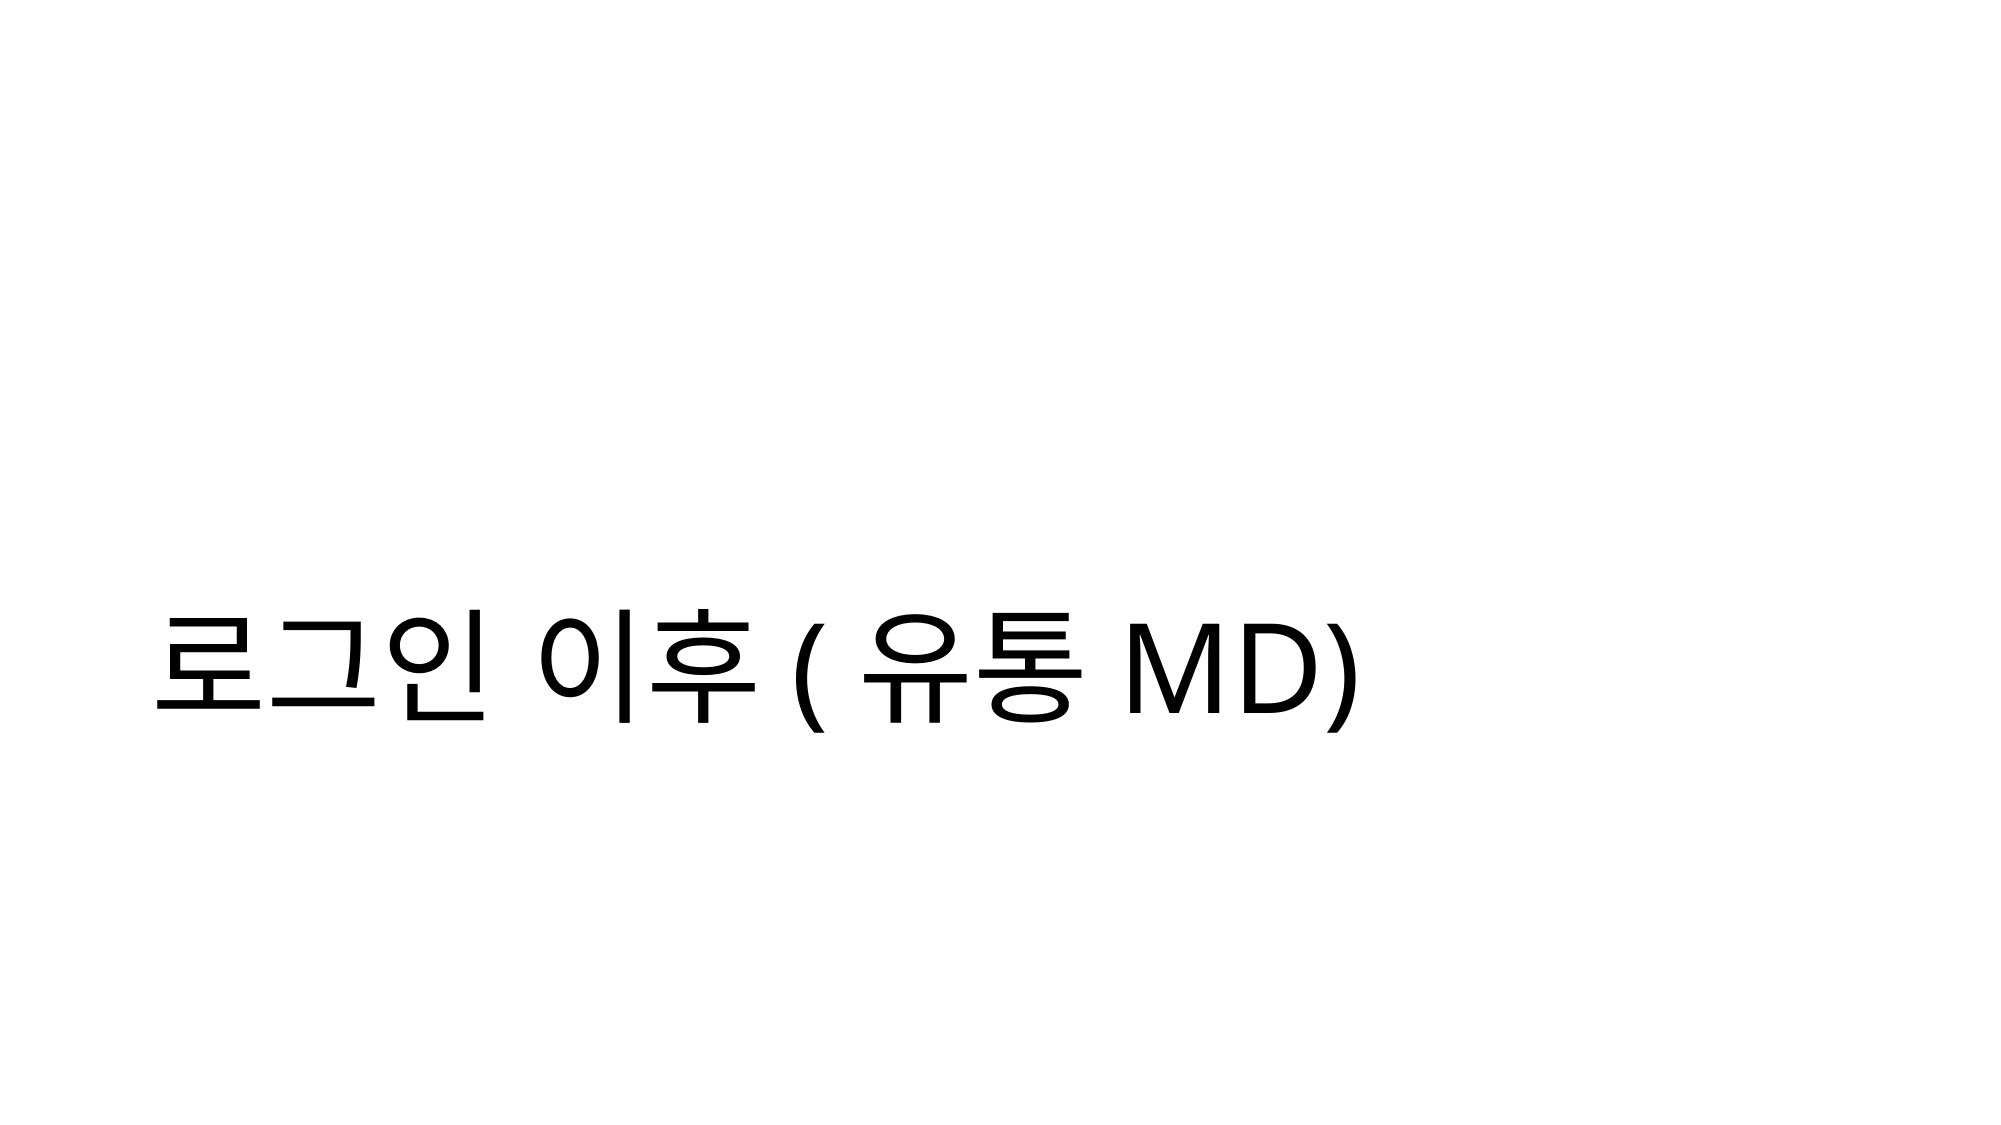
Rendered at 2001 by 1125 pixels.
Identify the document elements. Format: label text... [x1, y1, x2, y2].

title 로그인 이후(유통MD) [136, 280, 1862, 749]
